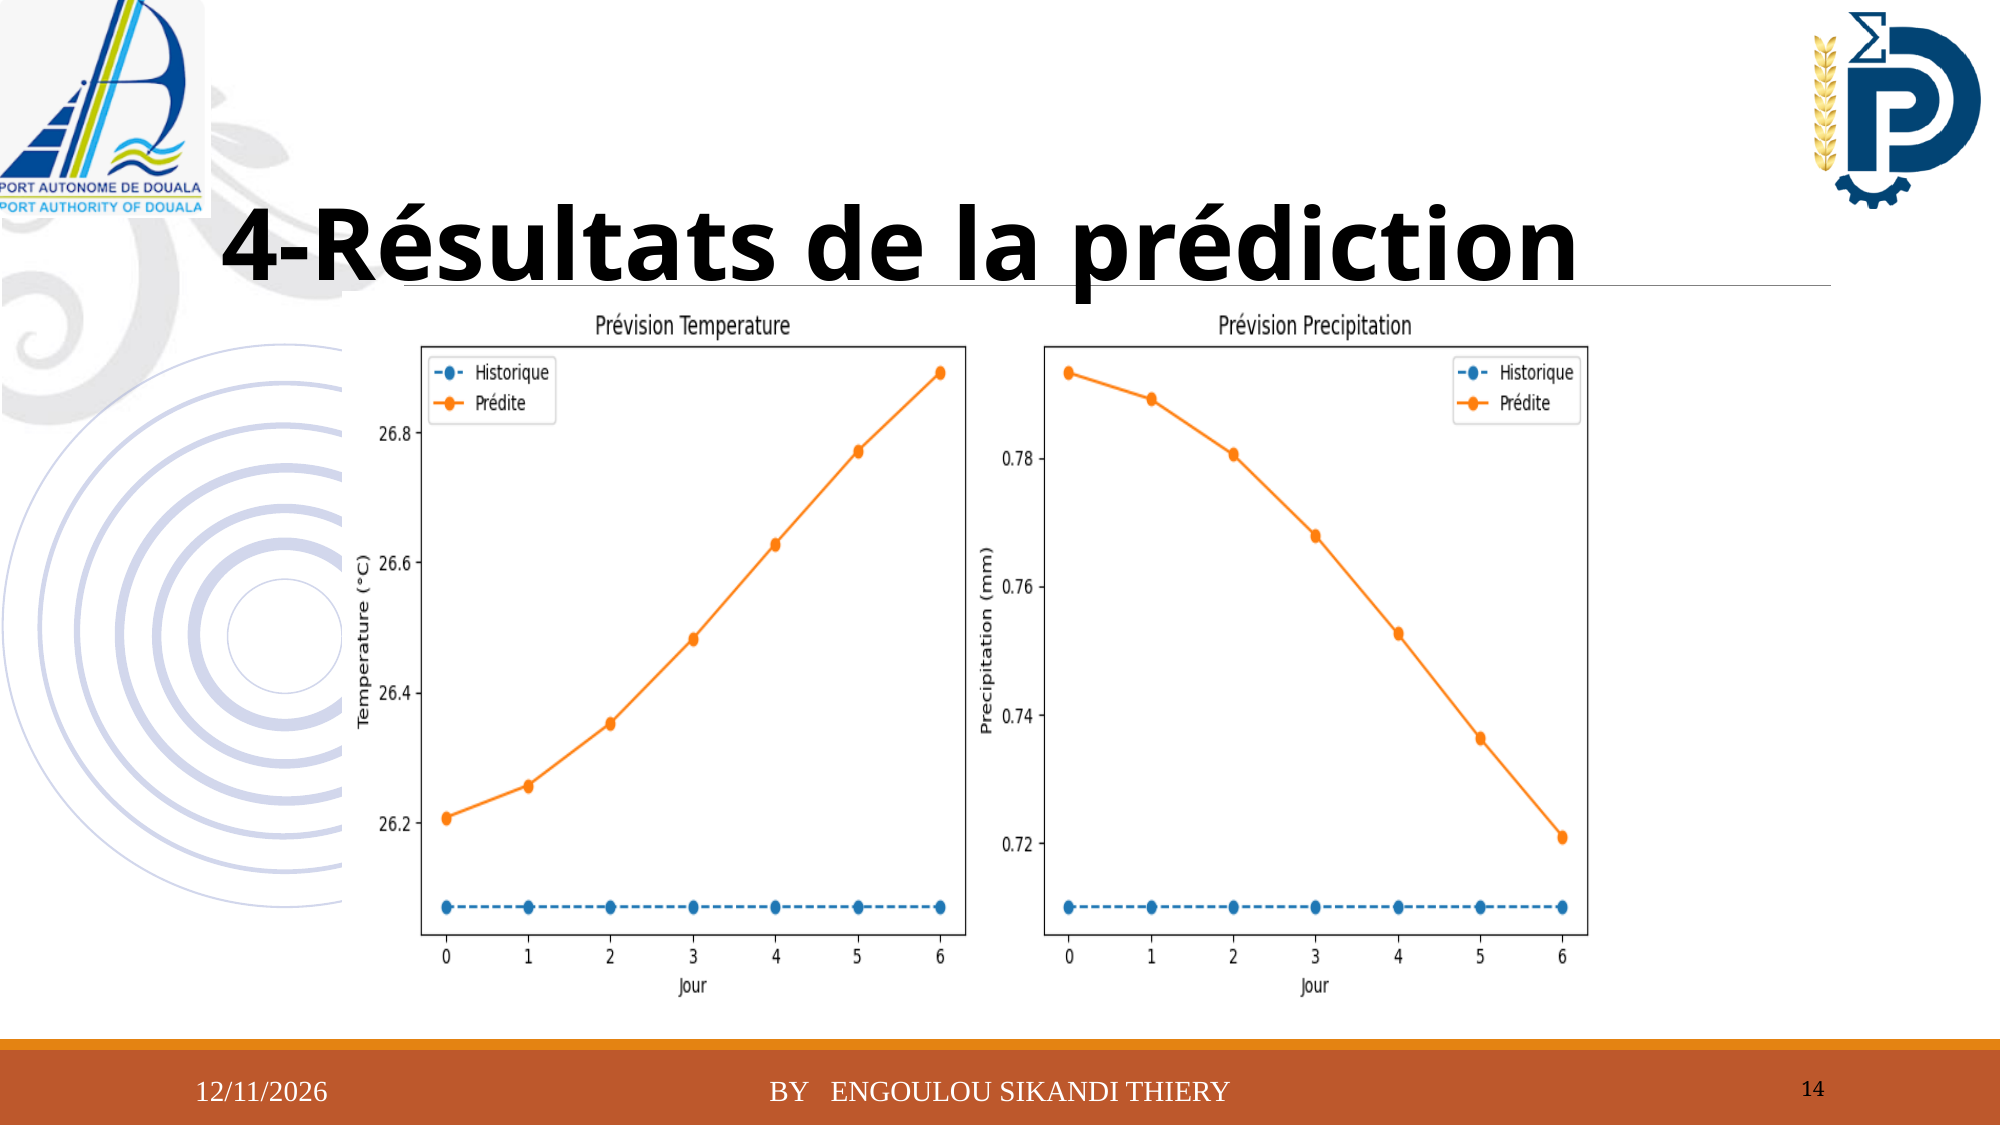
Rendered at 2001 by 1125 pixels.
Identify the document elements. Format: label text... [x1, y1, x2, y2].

footer By ENGOULOU SIKANDI Thiery [604, 1059, 1396, 1120]
picture [1795, 0, 1991, 224]
text_box 4-Résultats de la prédiction [413, 146, 1625, 335]
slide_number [180, 1059, 586, 1120]
picture [0, 0, 1604, 1020]
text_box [2, 344, 338, 908]
slide_number 14 [1624, 1059, 1840, 1120]
